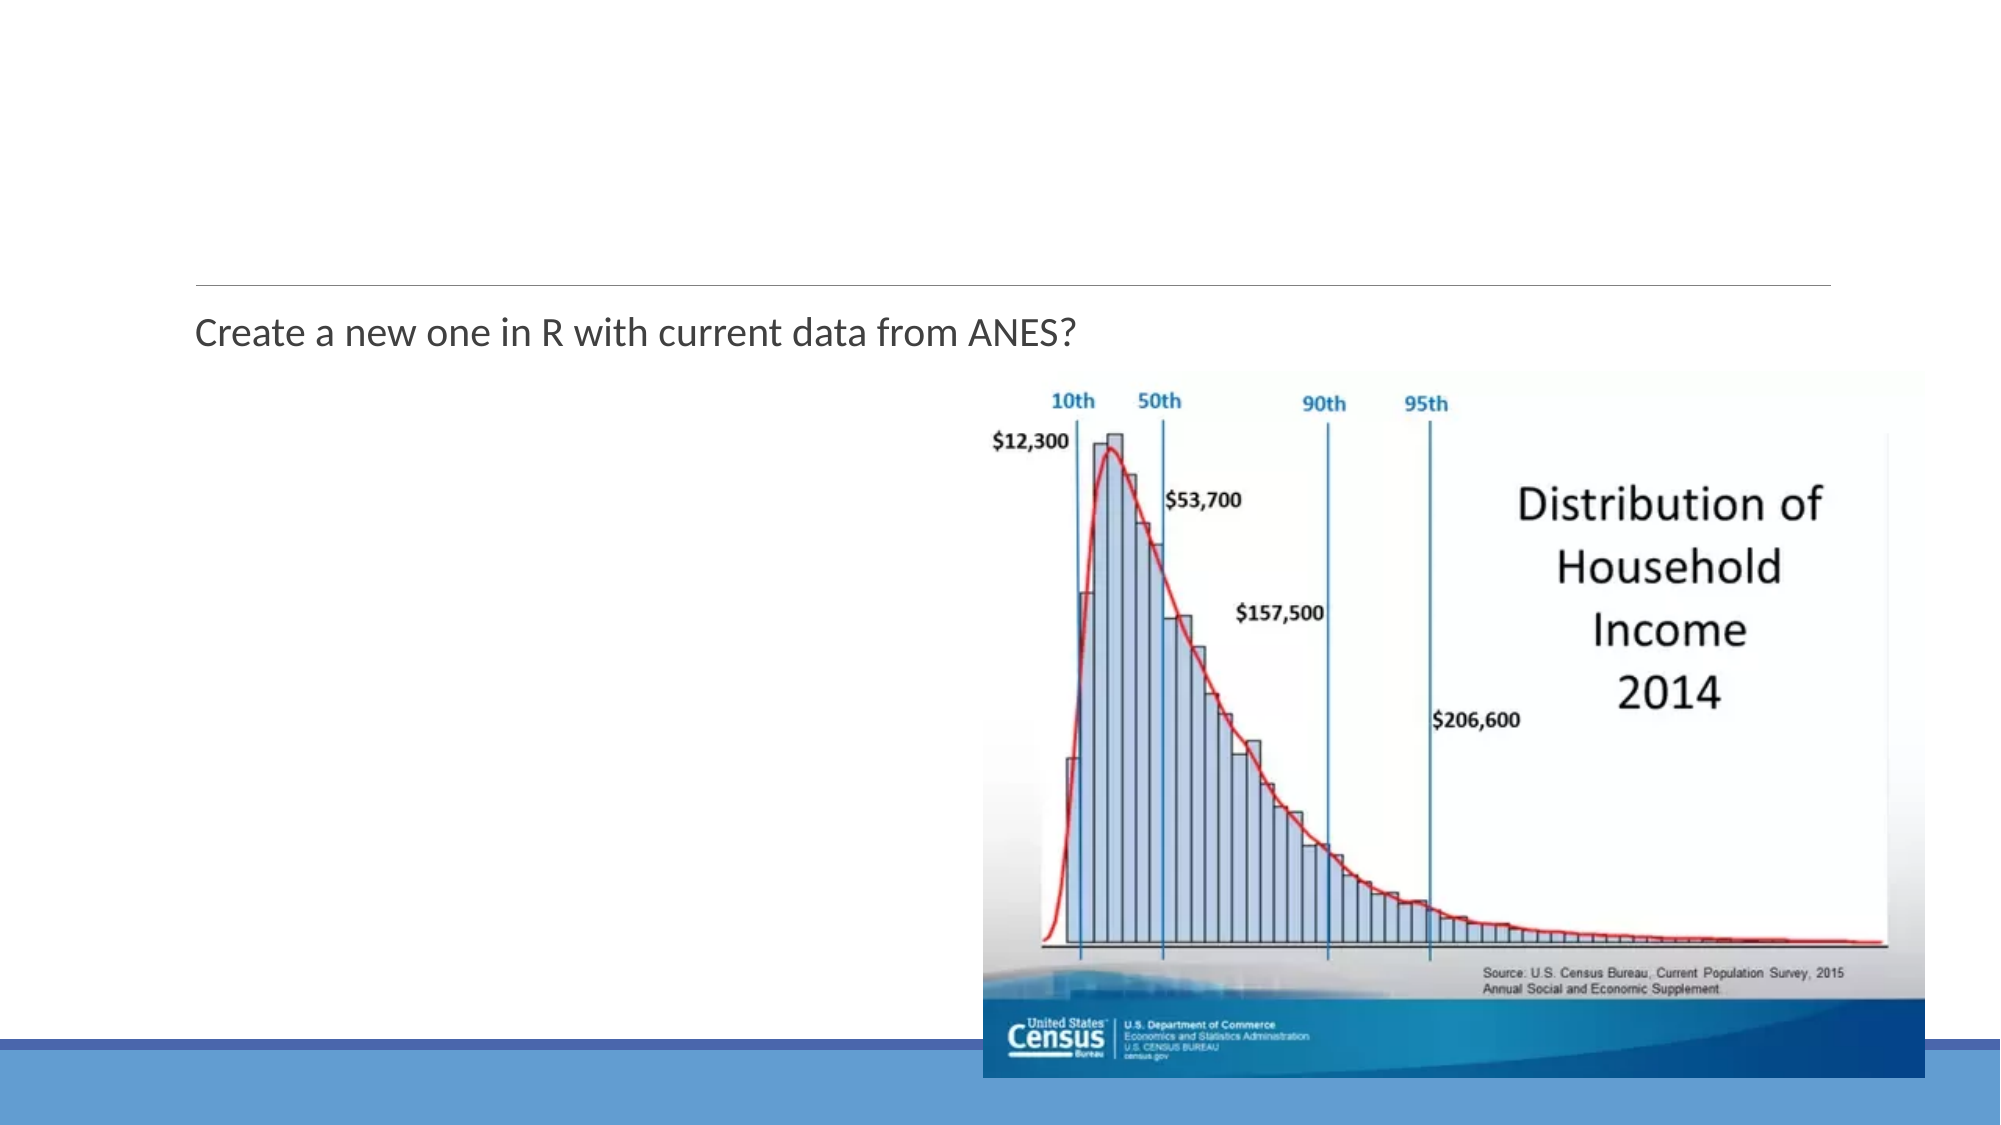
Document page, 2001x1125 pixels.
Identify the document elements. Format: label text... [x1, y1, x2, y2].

list Create a new one in R with current data from ANES? [180, 302, 1830, 963]
picture [983, 371, 1925, 1079]
